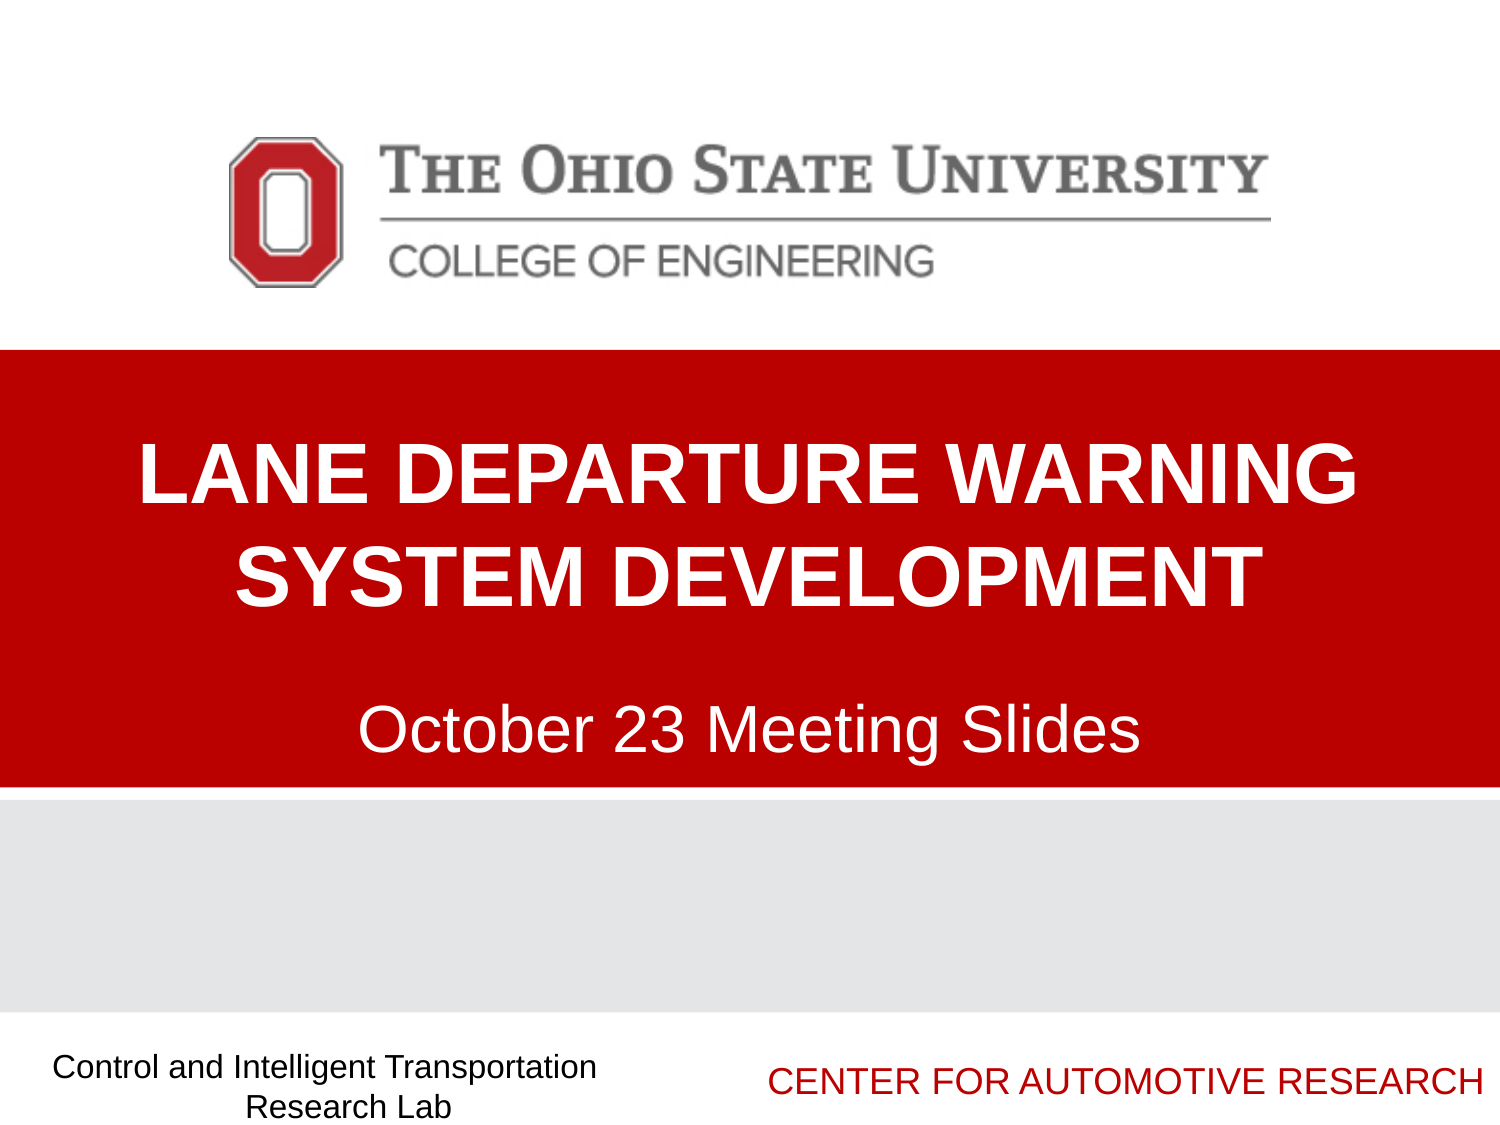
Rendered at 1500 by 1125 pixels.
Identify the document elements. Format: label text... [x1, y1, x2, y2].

title Lane Departure Warning system DEVELOPMENT [112, 399, 1388, 642]
picture [229, 137, 1271, 288]
subtitle October 23 Meeting Slides [225, 678, 1275, 779]
